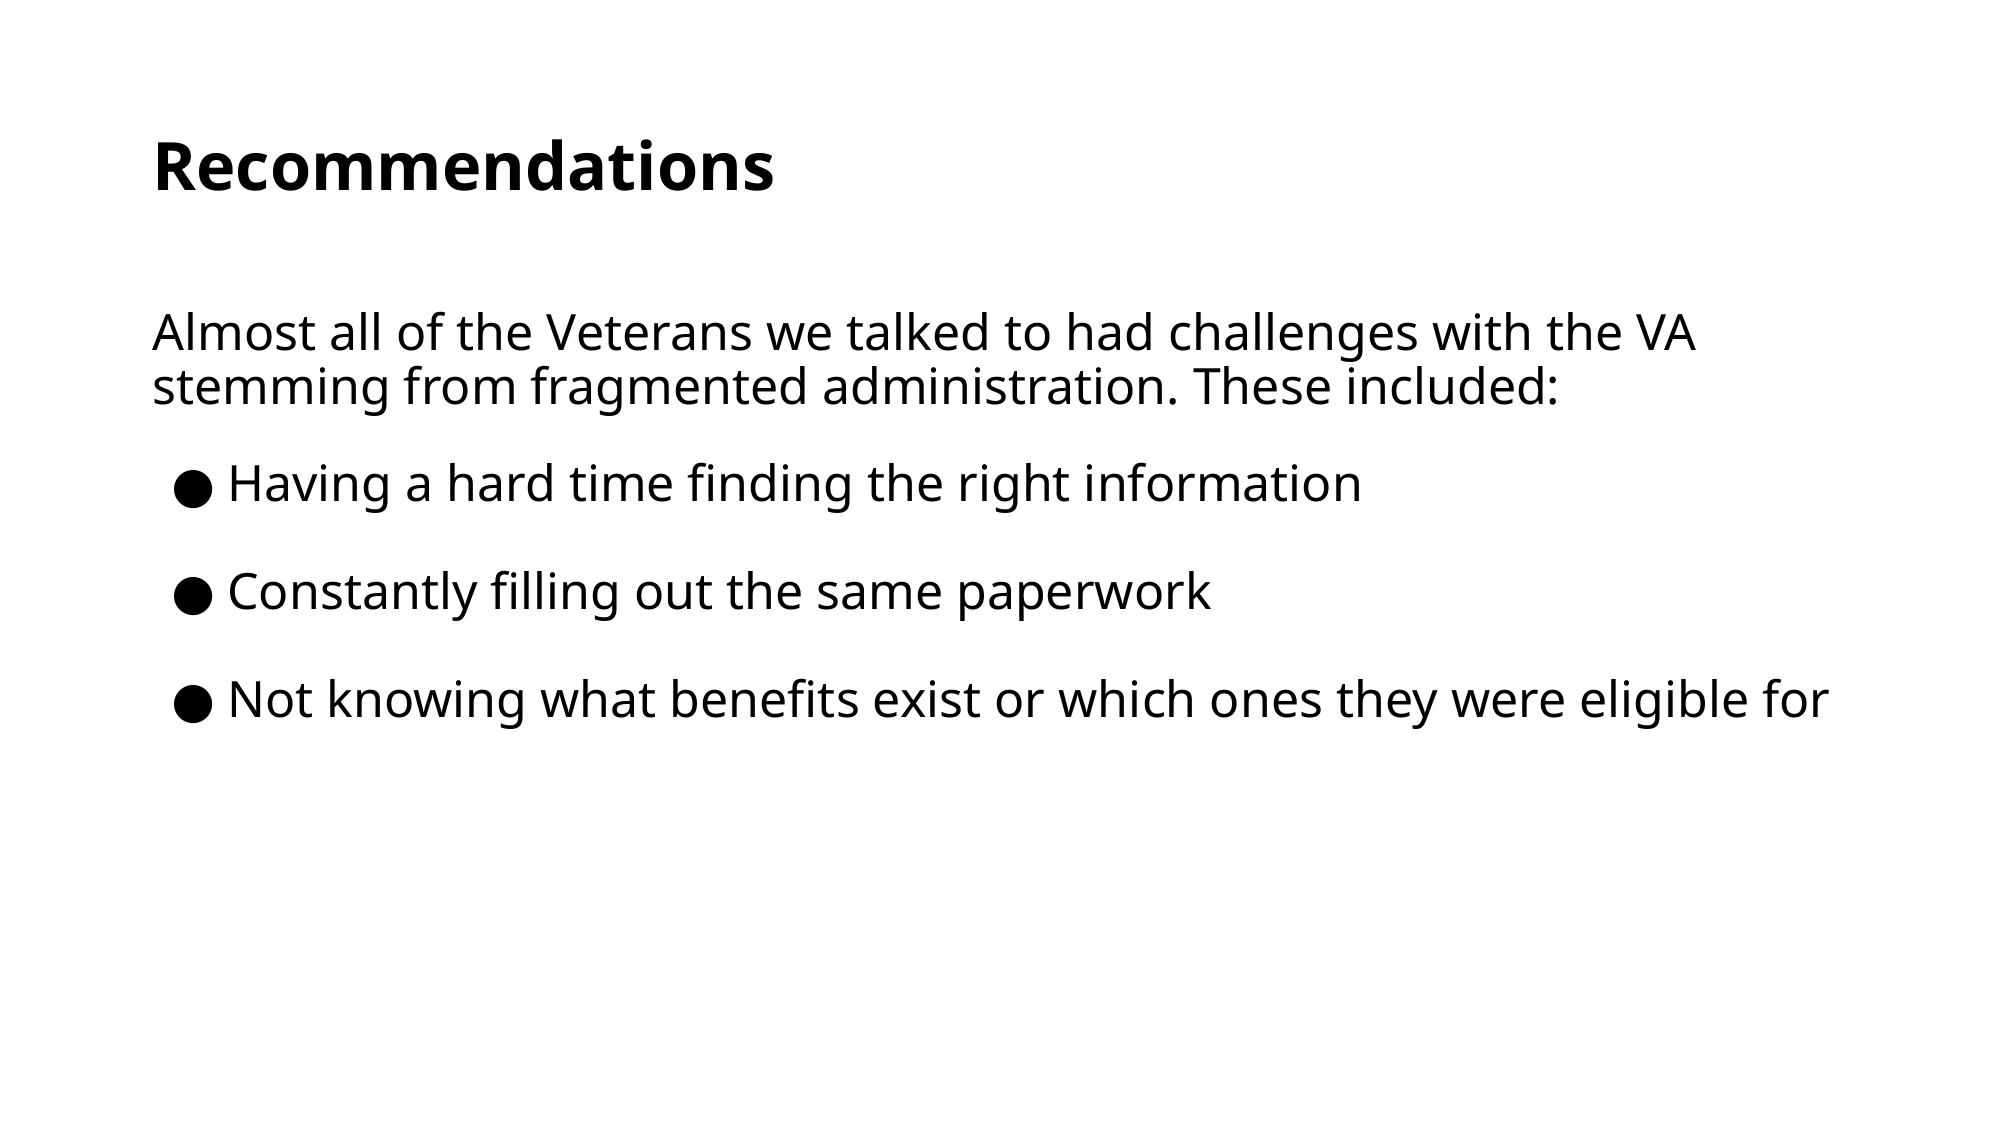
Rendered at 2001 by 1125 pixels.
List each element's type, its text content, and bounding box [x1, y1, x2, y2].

list Almost all of the Veterans we talked to had challenges with the VA stemming from fragmented administration. These included: Having a hard time finding the right information Constantly filling out the same paperwork Not knowing what benefits exist or which ones they were eligible for [137, 299, 1863, 1014]
title Recommendations [137, 59, 1863, 278]
